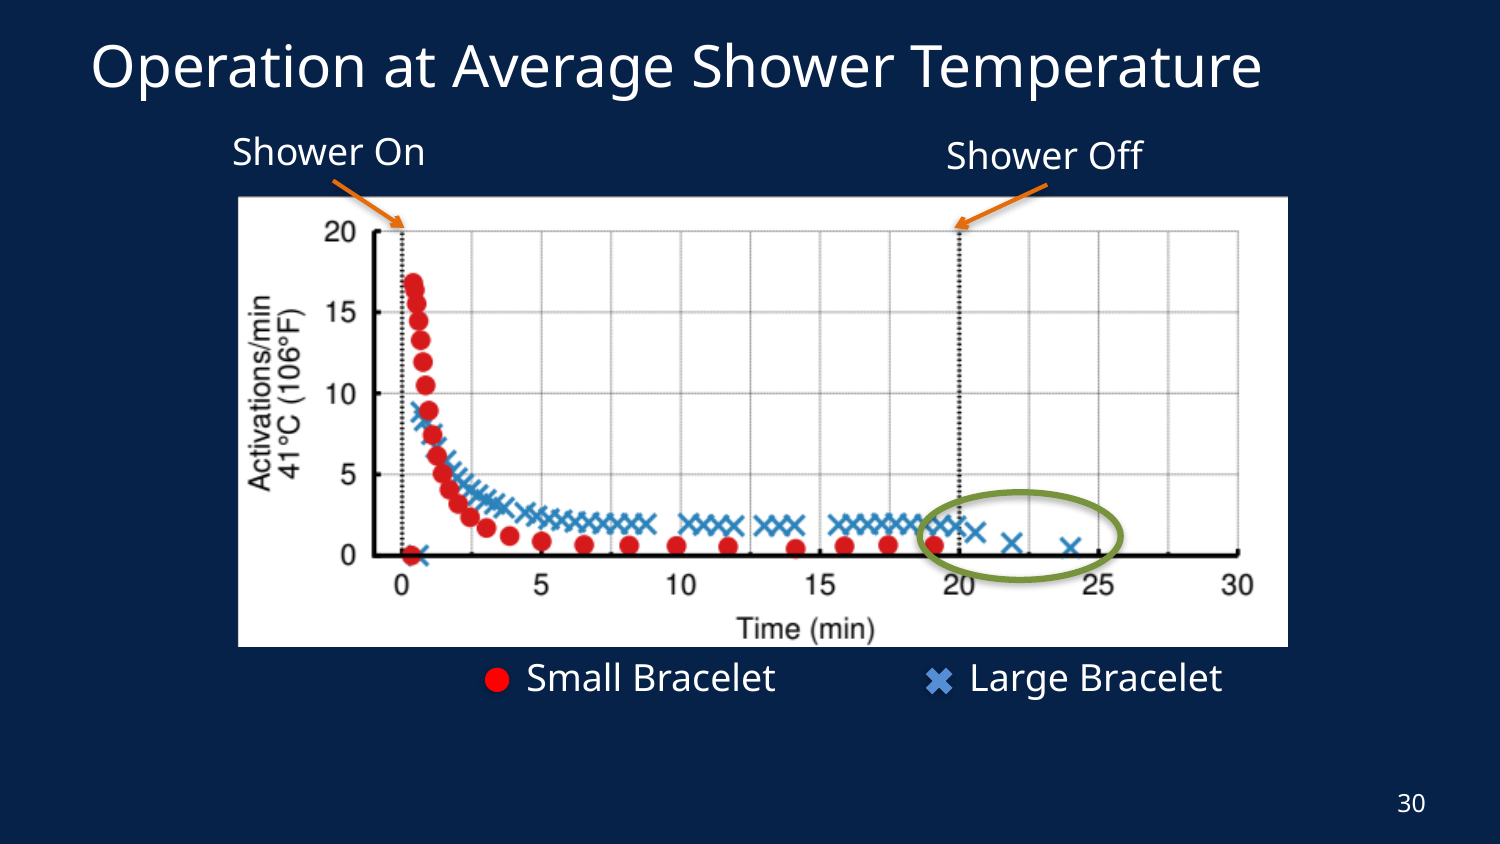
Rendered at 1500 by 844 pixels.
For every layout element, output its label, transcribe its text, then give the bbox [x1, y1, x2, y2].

text_box Large Bracelet [954, 656, 1279, 707]
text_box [954, 185, 1048, 228]
text_box Shower On [217, 120, 449, 181]
slide_number 30 [1088, 782, 1427, 828]
text_box [925, 666, 954, 696]
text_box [332, 181, 405, 228]
text_box Shower Off [931, 124, 1163, 185]
picture [237, 196, 1289, 647]
title Operation at Average Shower Temperature [76, 22, 1427, 121]
text_box Small Bracelet [511, 656, 836, 707]
text_box [484, 666, 511, 693]
